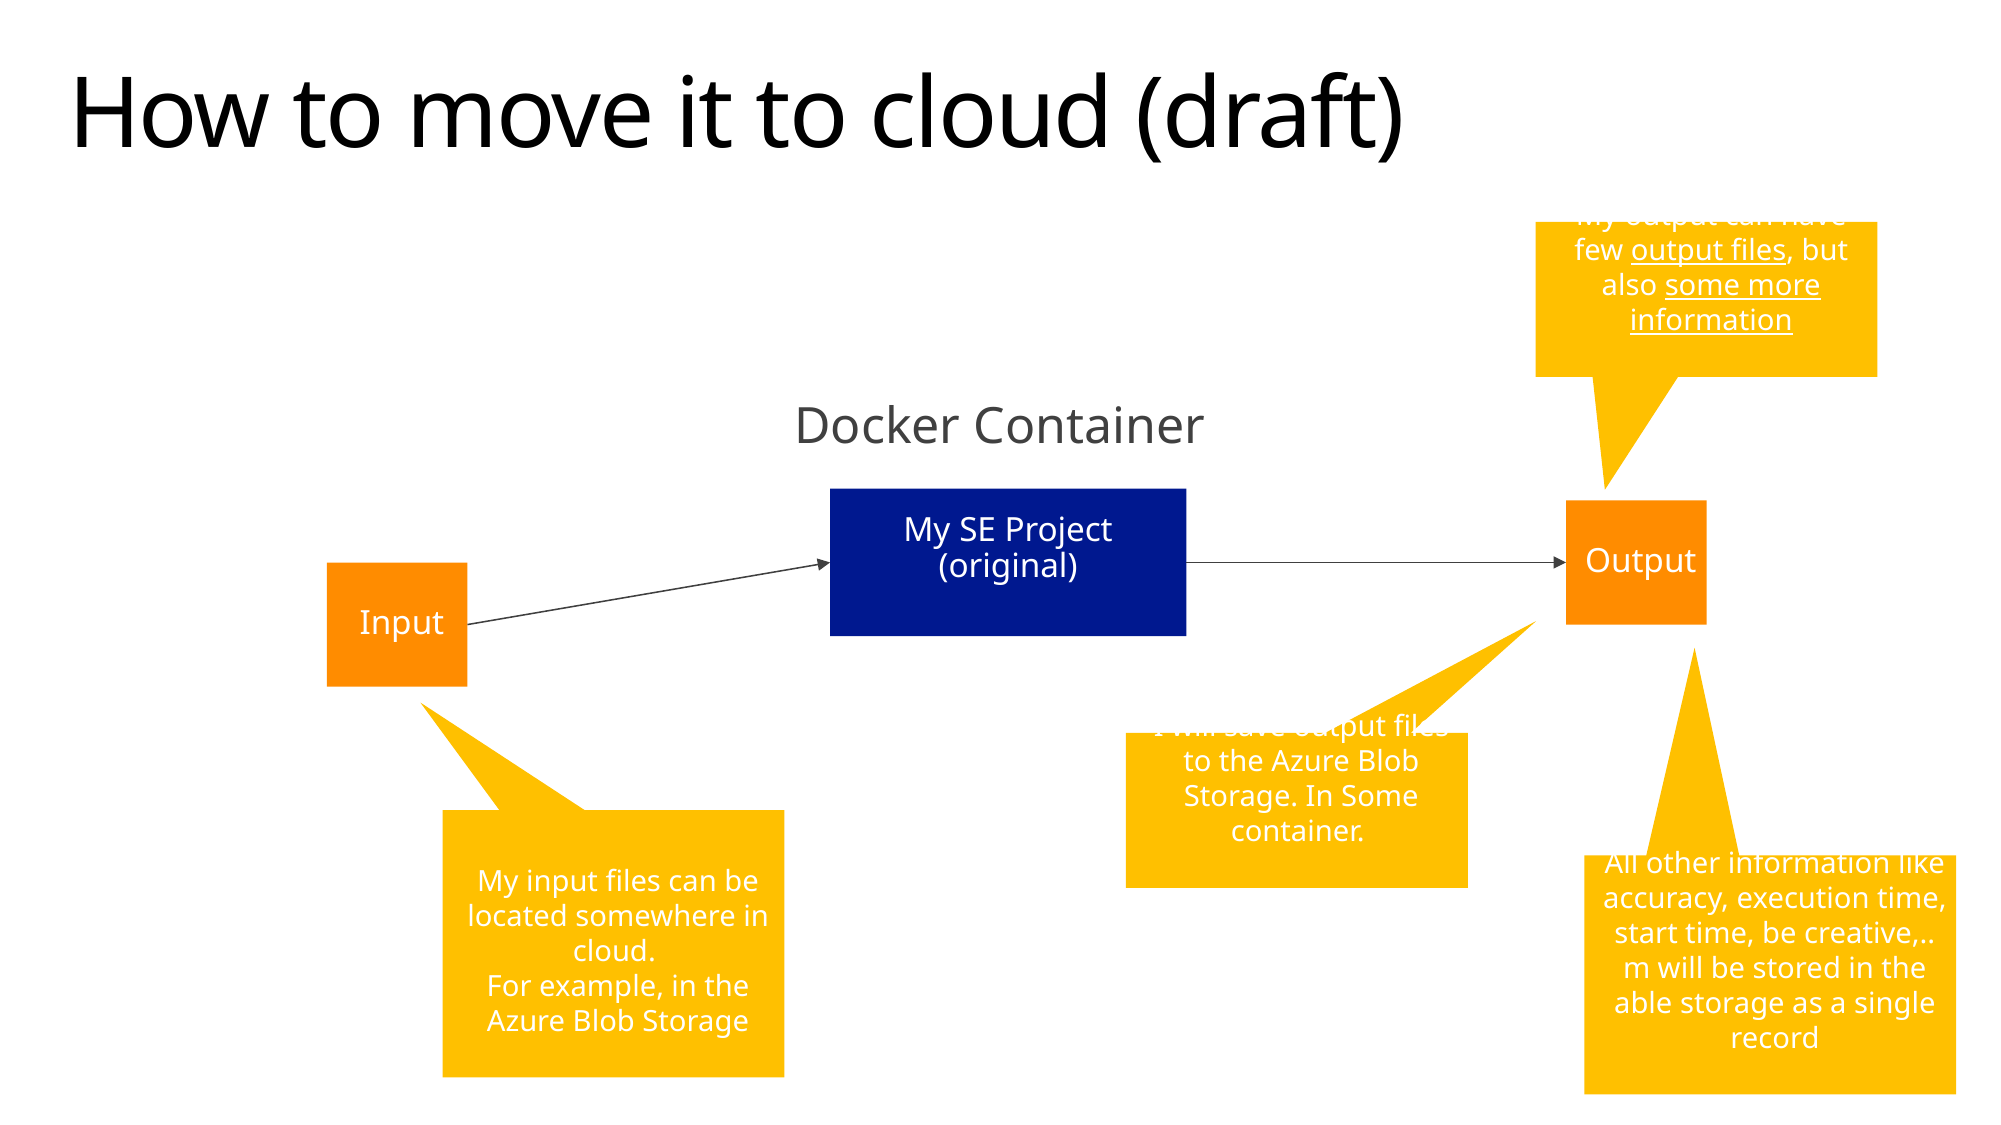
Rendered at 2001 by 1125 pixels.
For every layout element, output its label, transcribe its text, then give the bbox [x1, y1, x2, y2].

title How to move it to cloud (draft) [44, 47, 1957, 196]
text_box Input [326, 562, 468, 687]
text_box My SE Project (original) [829, 488, 1187, 637]
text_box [467, 562, 831, 625]
text_box My input files can be located somewhere in cloud. For example, in the Azure Blob Storage [419, 701, 786, 1079]
text_box Docker Container [764, 376, 1236, 479]
text_box I will save output files to the Azure Blob Storage. In Some container. [1125, 620, 1537, 889]
text_box My output can have few output files, but also some more information [1534, 221, 1879, 491]
text_box All other information like accuracy, execution time, start time, be creative,.. m will be stored in the able storage as a single record [1583, 646, 1957, 1096]
text_box Output [1565, 500, 1707, 625]
